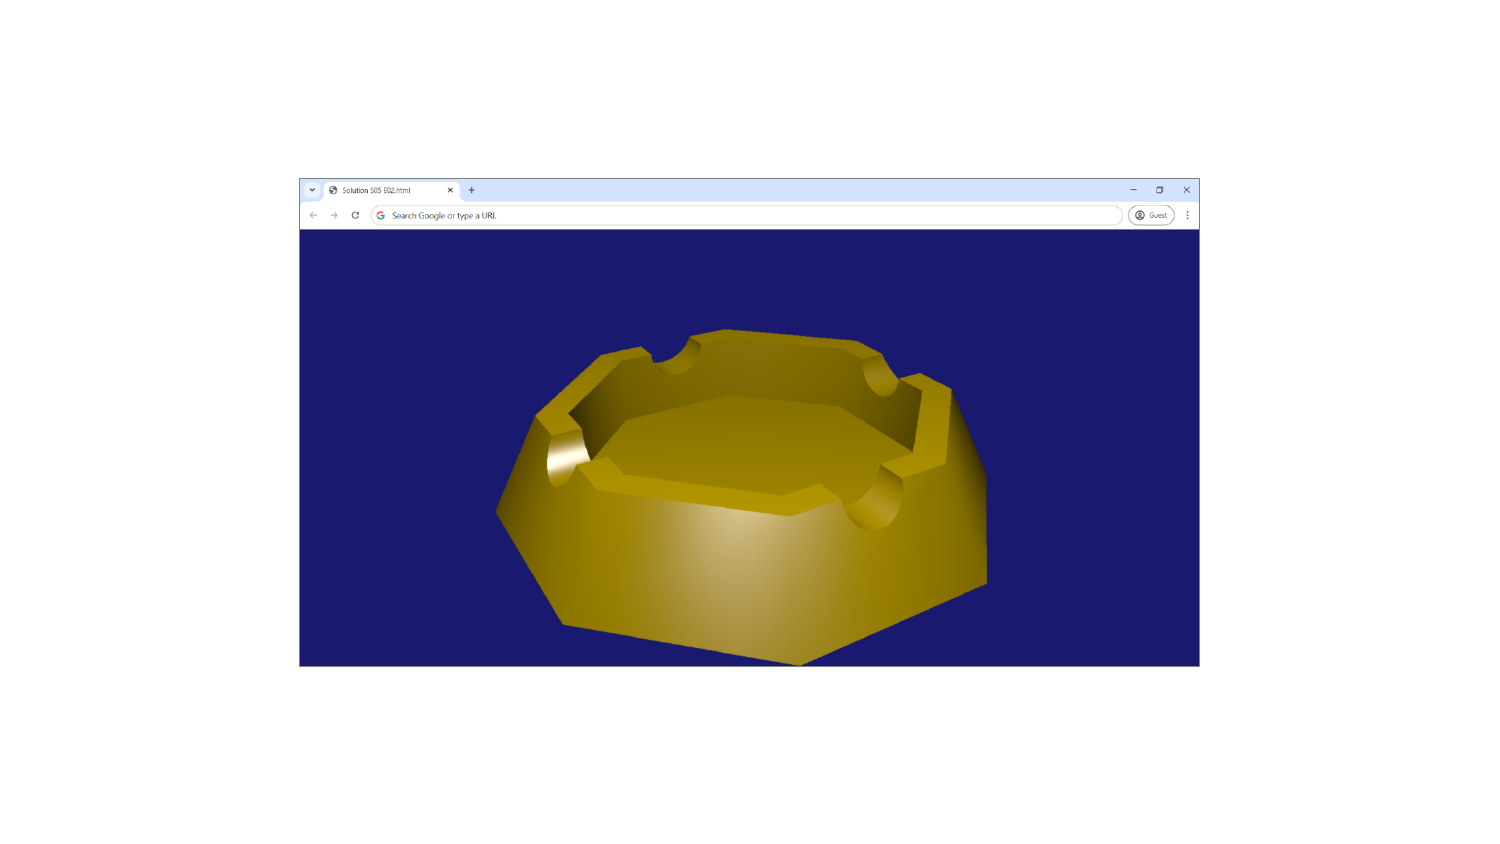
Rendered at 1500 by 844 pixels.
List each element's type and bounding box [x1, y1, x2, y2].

picture [299, 177, 1200, 667]
